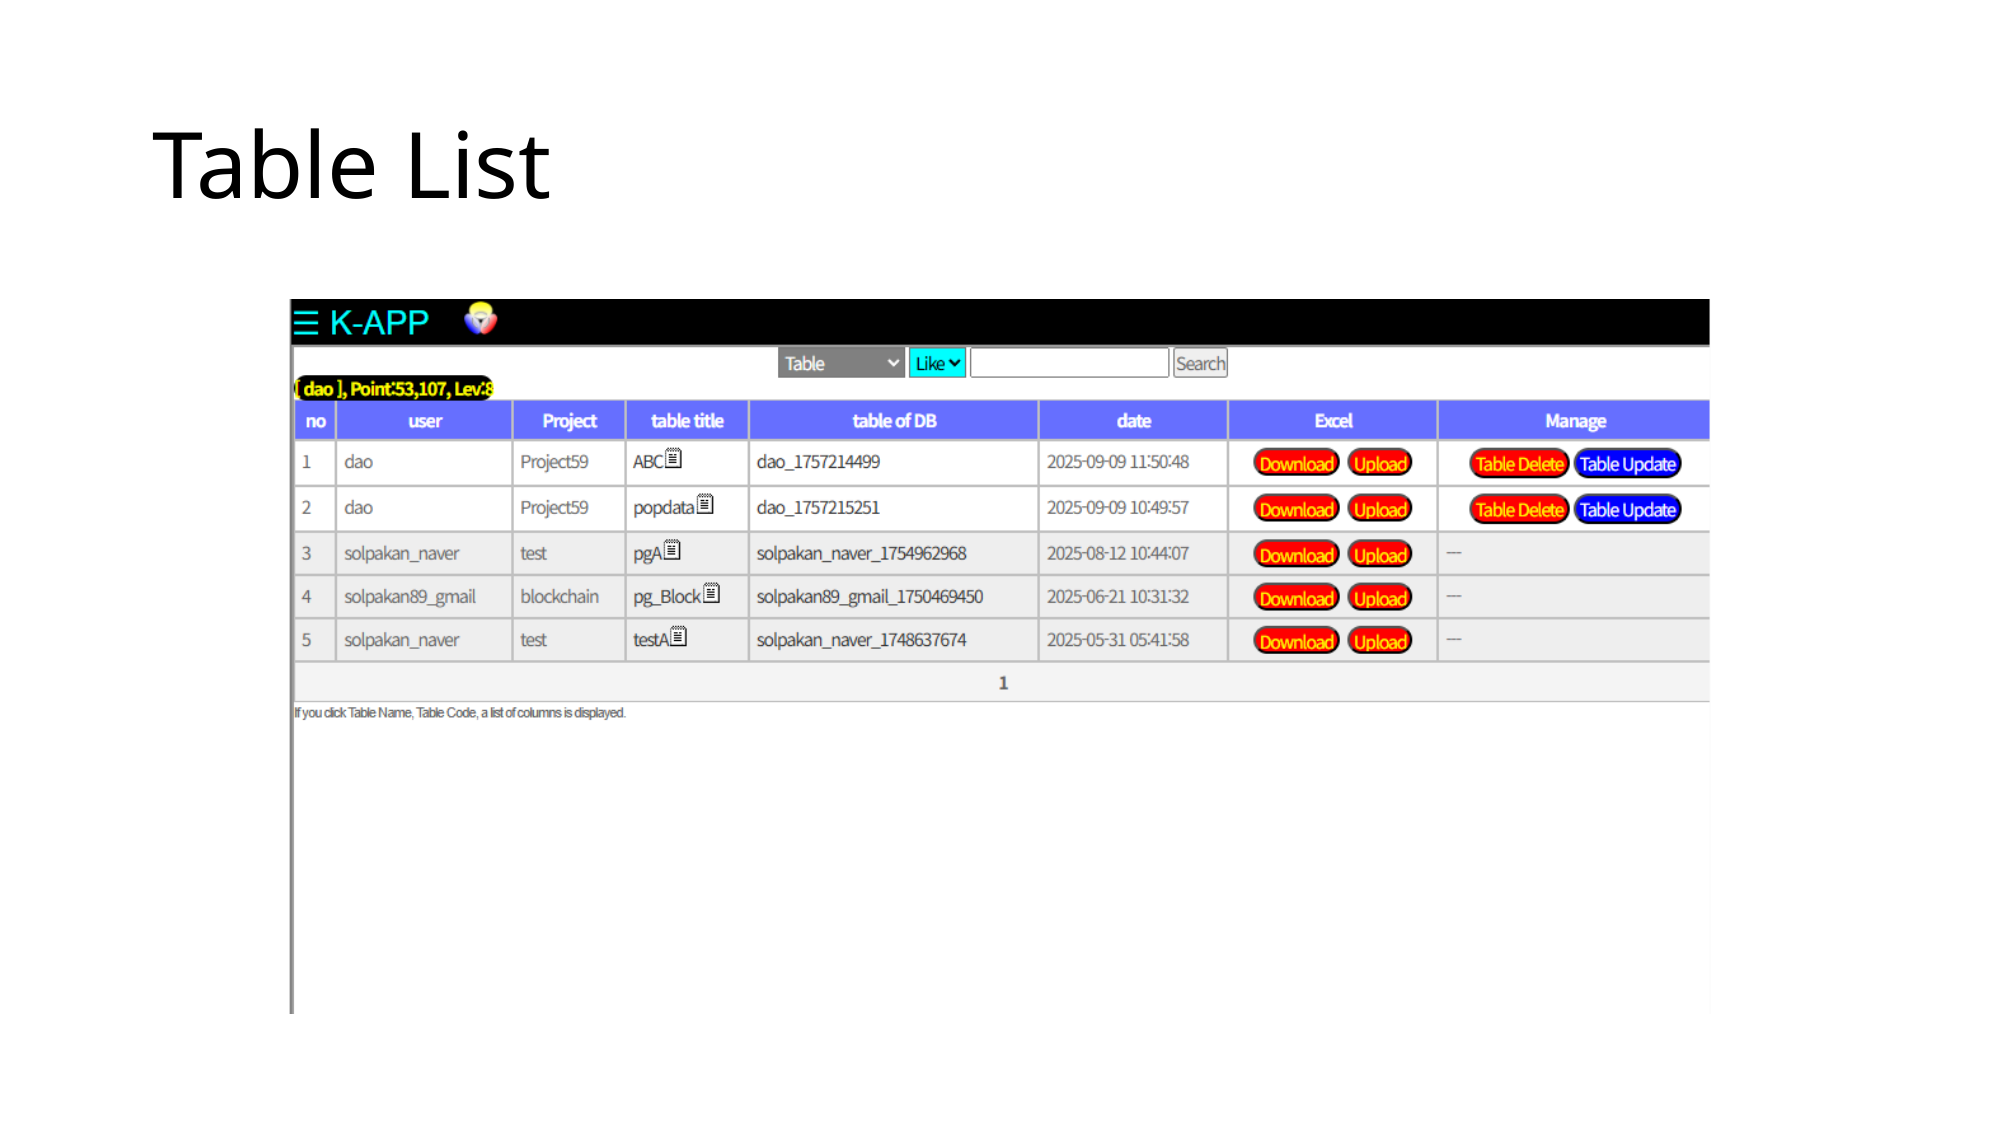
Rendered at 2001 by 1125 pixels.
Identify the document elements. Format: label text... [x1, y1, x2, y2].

title Table List [137, 59, 1863, 278]
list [289, 299, 1711, 1014]
